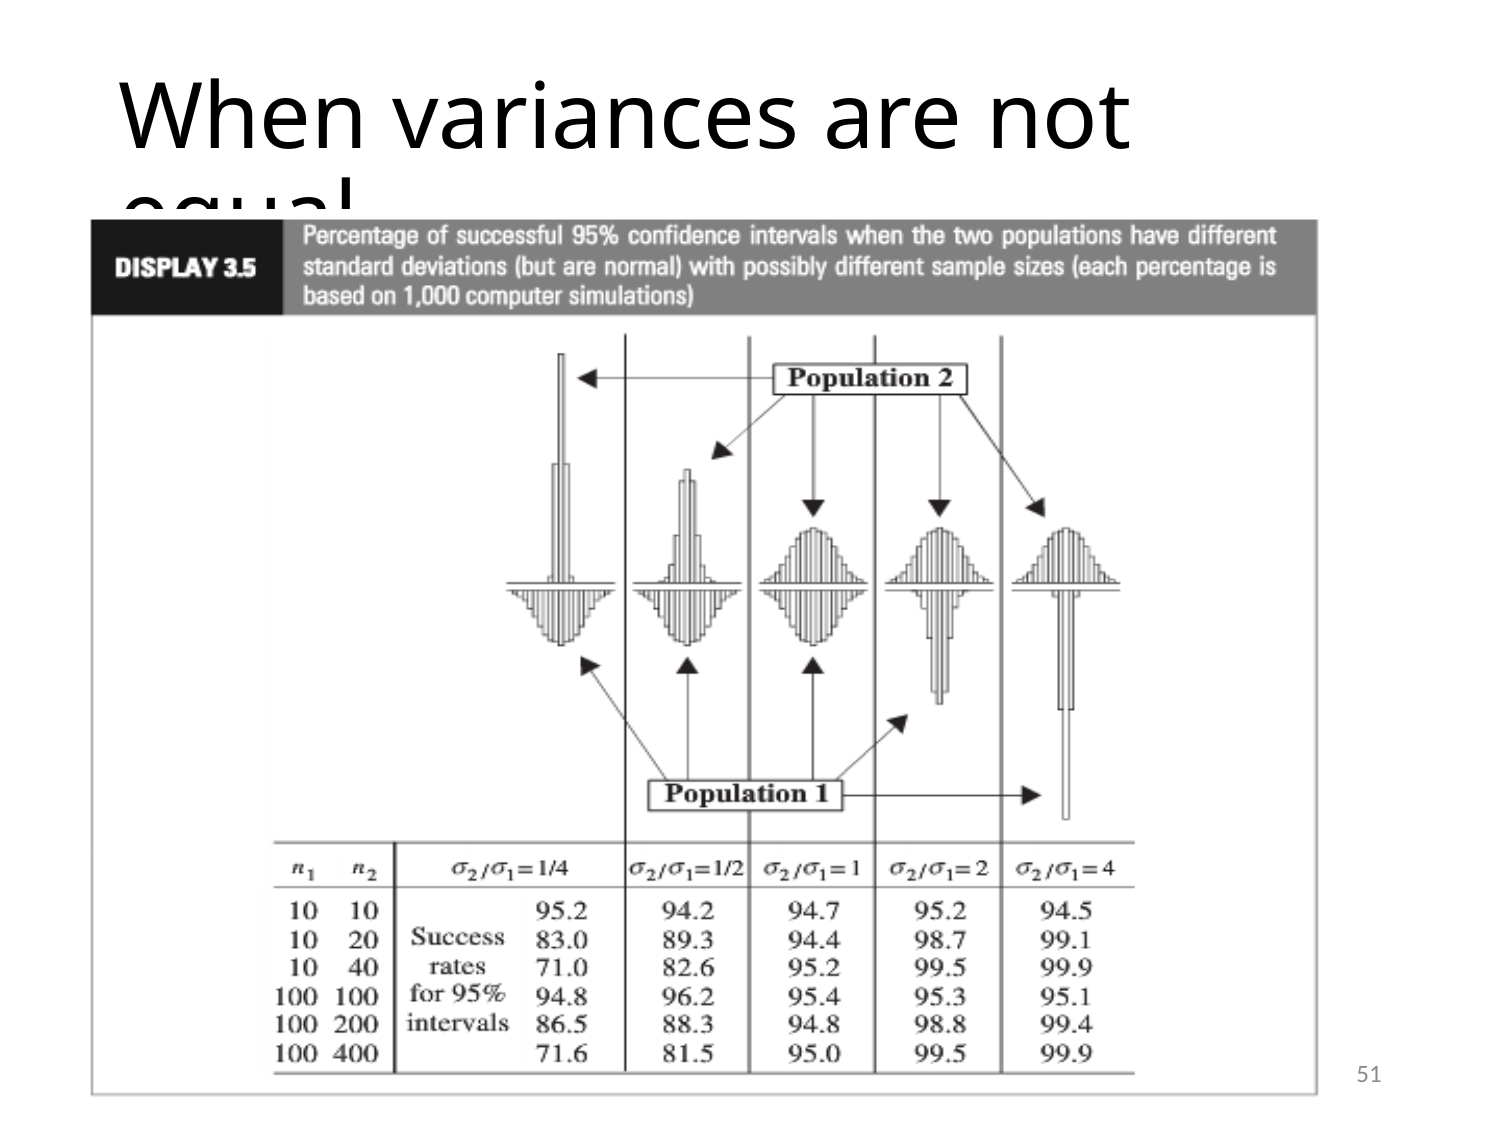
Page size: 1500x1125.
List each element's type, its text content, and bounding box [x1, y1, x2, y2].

title When variances are not equal [103, 59, 1397, 278]
slide_number 51 [1329, 1042, 1397, 1103]
picture [79, 209, 1329, 1110]
